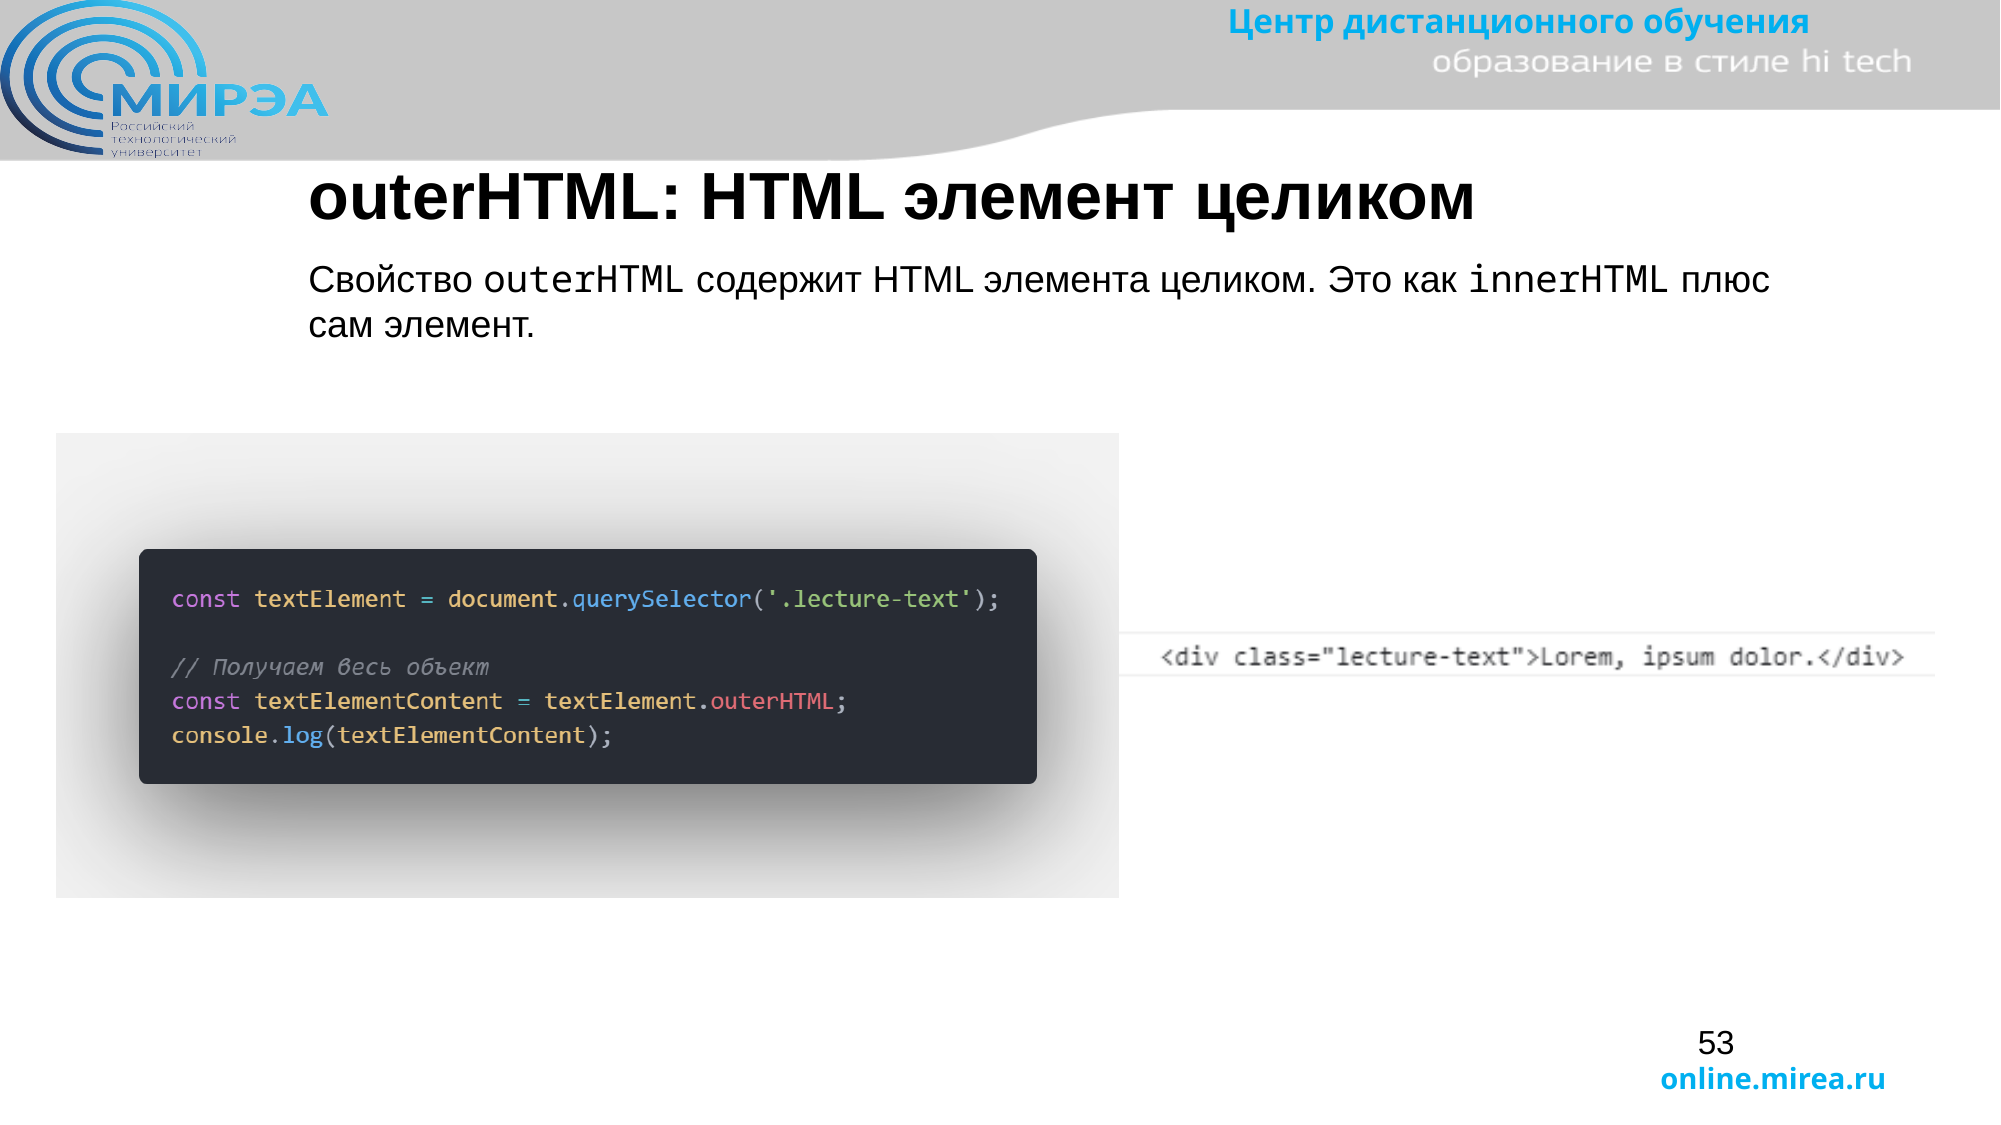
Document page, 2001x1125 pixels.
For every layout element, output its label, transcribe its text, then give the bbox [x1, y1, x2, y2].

text_box outerHTML: HTML элемент целиком [293, 145, 1737, 241]
picture [0, 0, 329, 159]
picture [56, 433, 1935, 898]
text_box 53 [1400, 1013, 1750, 1058]
text_box Свойство outerHTML содержит HTML элемента целиком. Это как innerHTML плюс сам элемент. [293, 247, 1792, 358]
